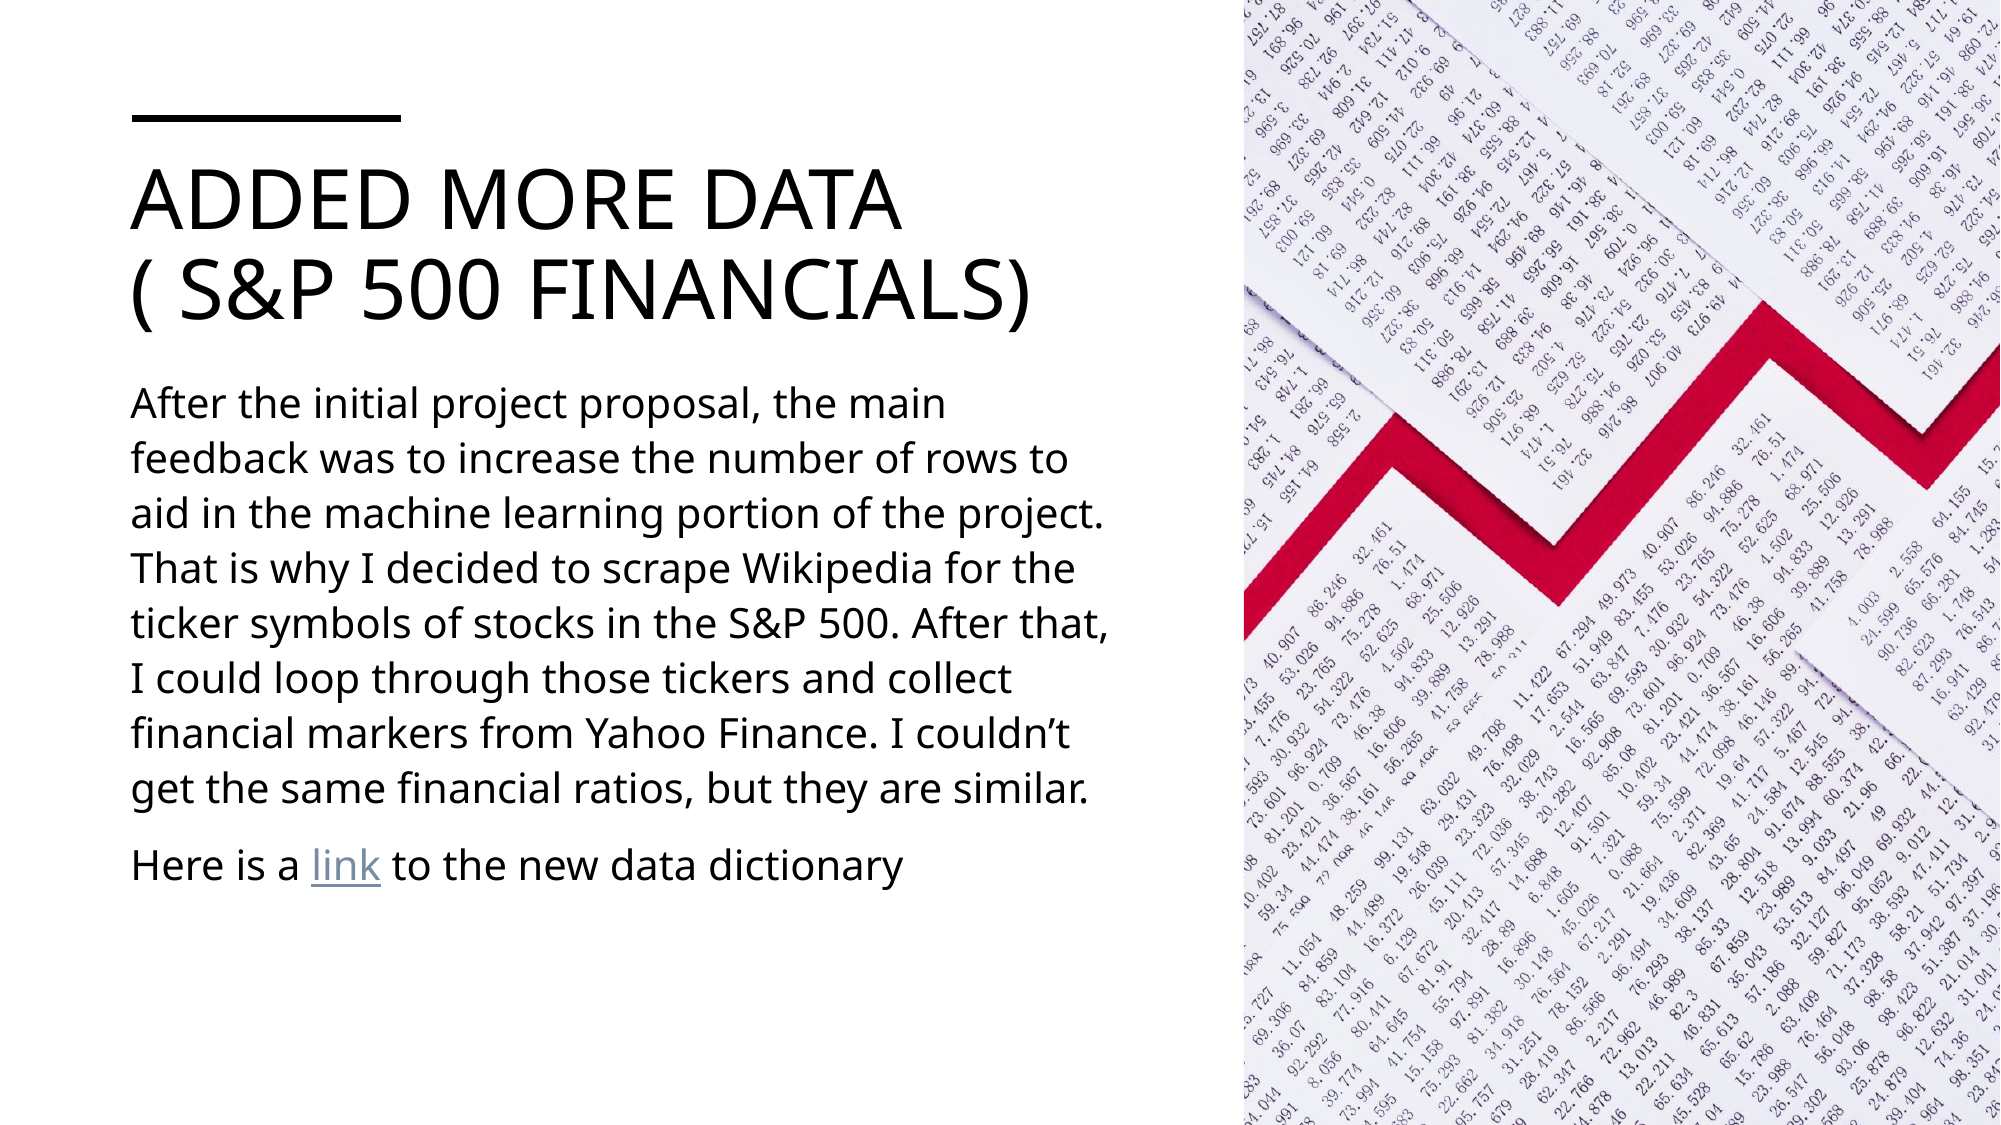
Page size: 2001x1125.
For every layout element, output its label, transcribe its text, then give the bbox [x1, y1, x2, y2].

title Added more data ( s&P 500 financials) [115, 149, 1139, 364]
text_box [0, 0, 1243, 1125]
list After the initial project proposal, the main feedback was to increase the number of rows to aid in the machine learning portion of the project. That is why I decided to scrape Wikipedia for the ticker symbols of stocks in the S&P 500. After that, I could loop through those tickers and collect financial markers from Yahoo Finance. I couldn’t get the same financial ratios, but they are similar. Here is a link to the new data dictionary [115, 364, 1139, 1011]
picture [1243, 0, 2000, 1125]
